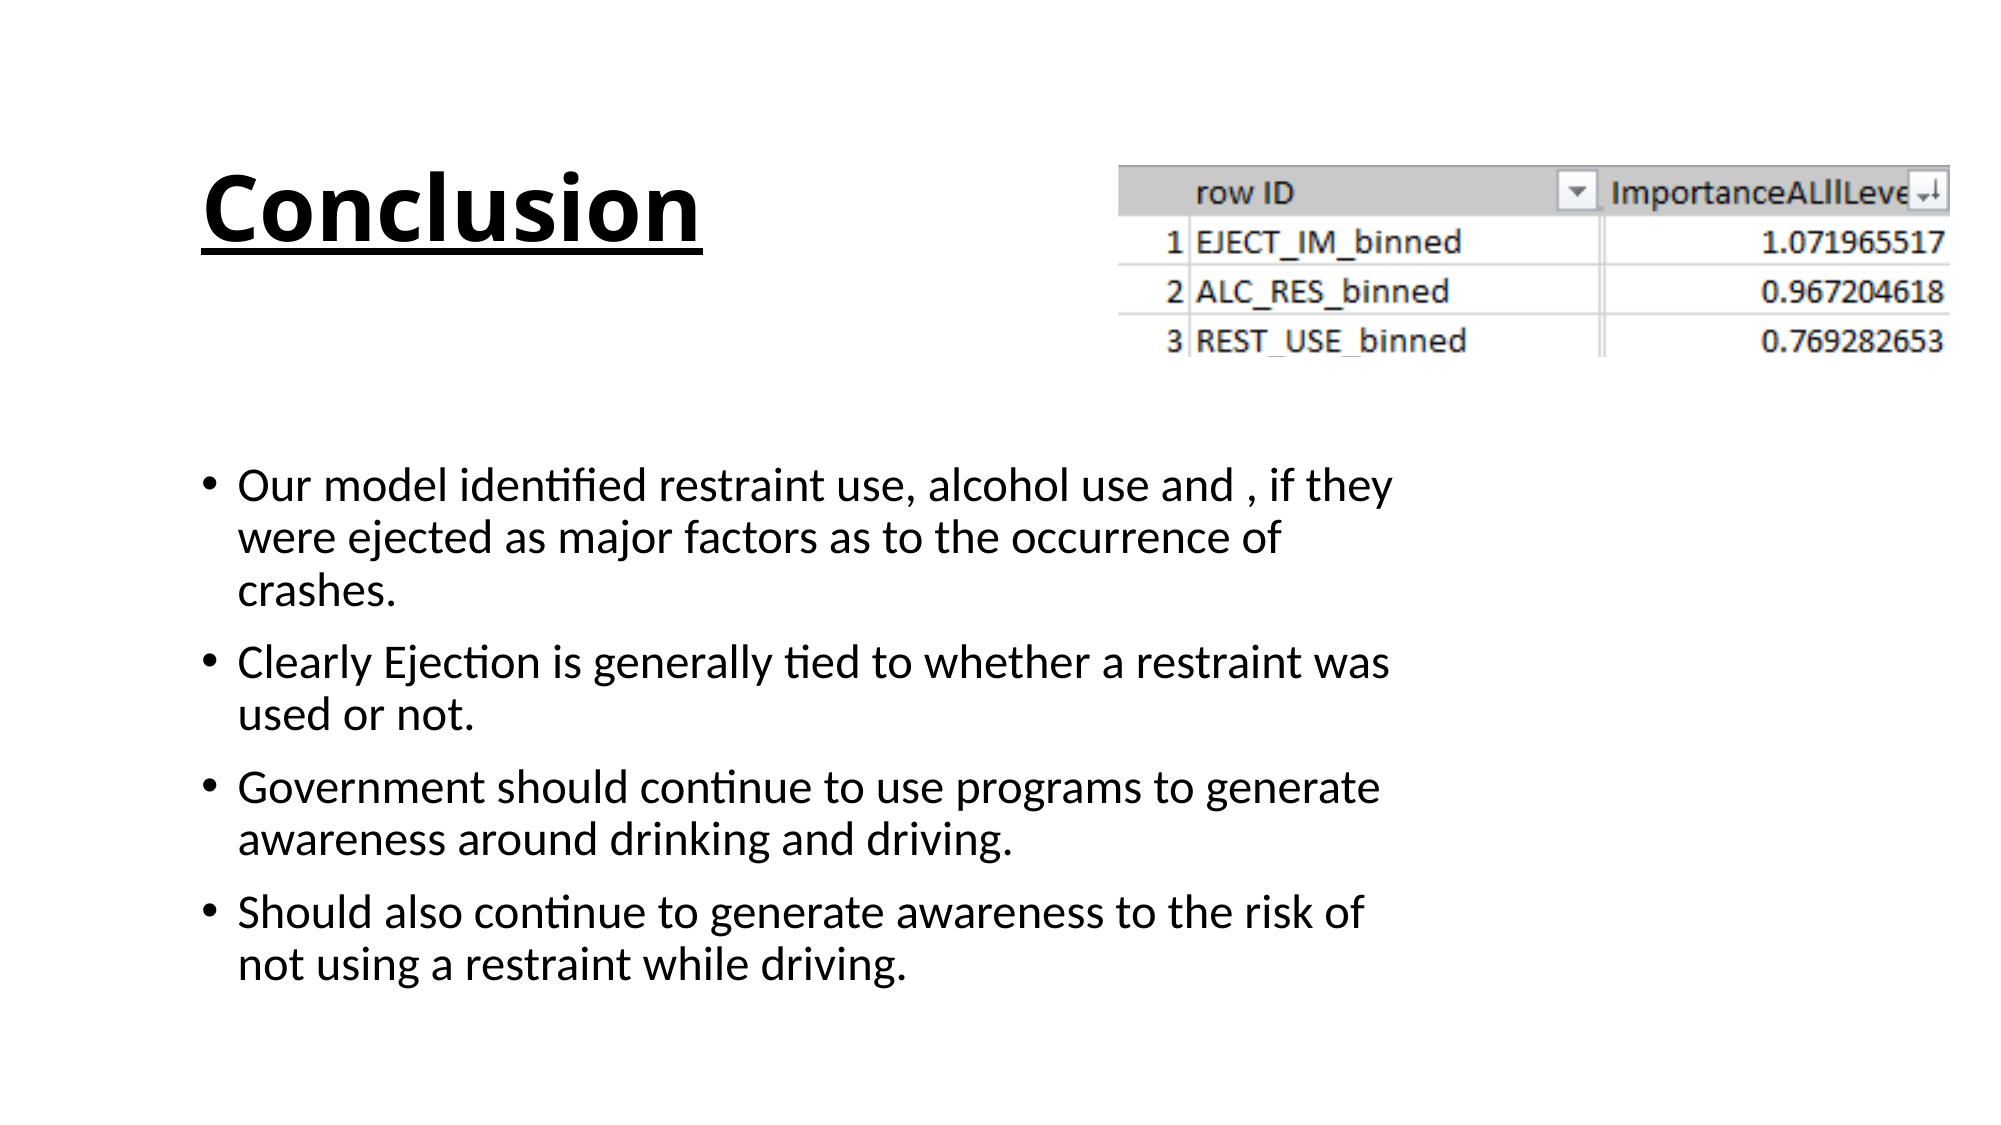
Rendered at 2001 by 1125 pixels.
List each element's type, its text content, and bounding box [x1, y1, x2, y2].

title Conclusion [186, 102, 1413, 321]
list Our model identified restraint use, alcohol use and , if they were ejected as major factors as to the occurrence of crashes. Clearly Ejection is generally tied to whether a restraint was used or not. Government should continue to use programs to generate awareness around drinking and driving. Should also continue to generate awareness to the risk of not using a restraint while driving. [186, 373, 1429, 1002]
picture [1118, 165, 1971, 357]
